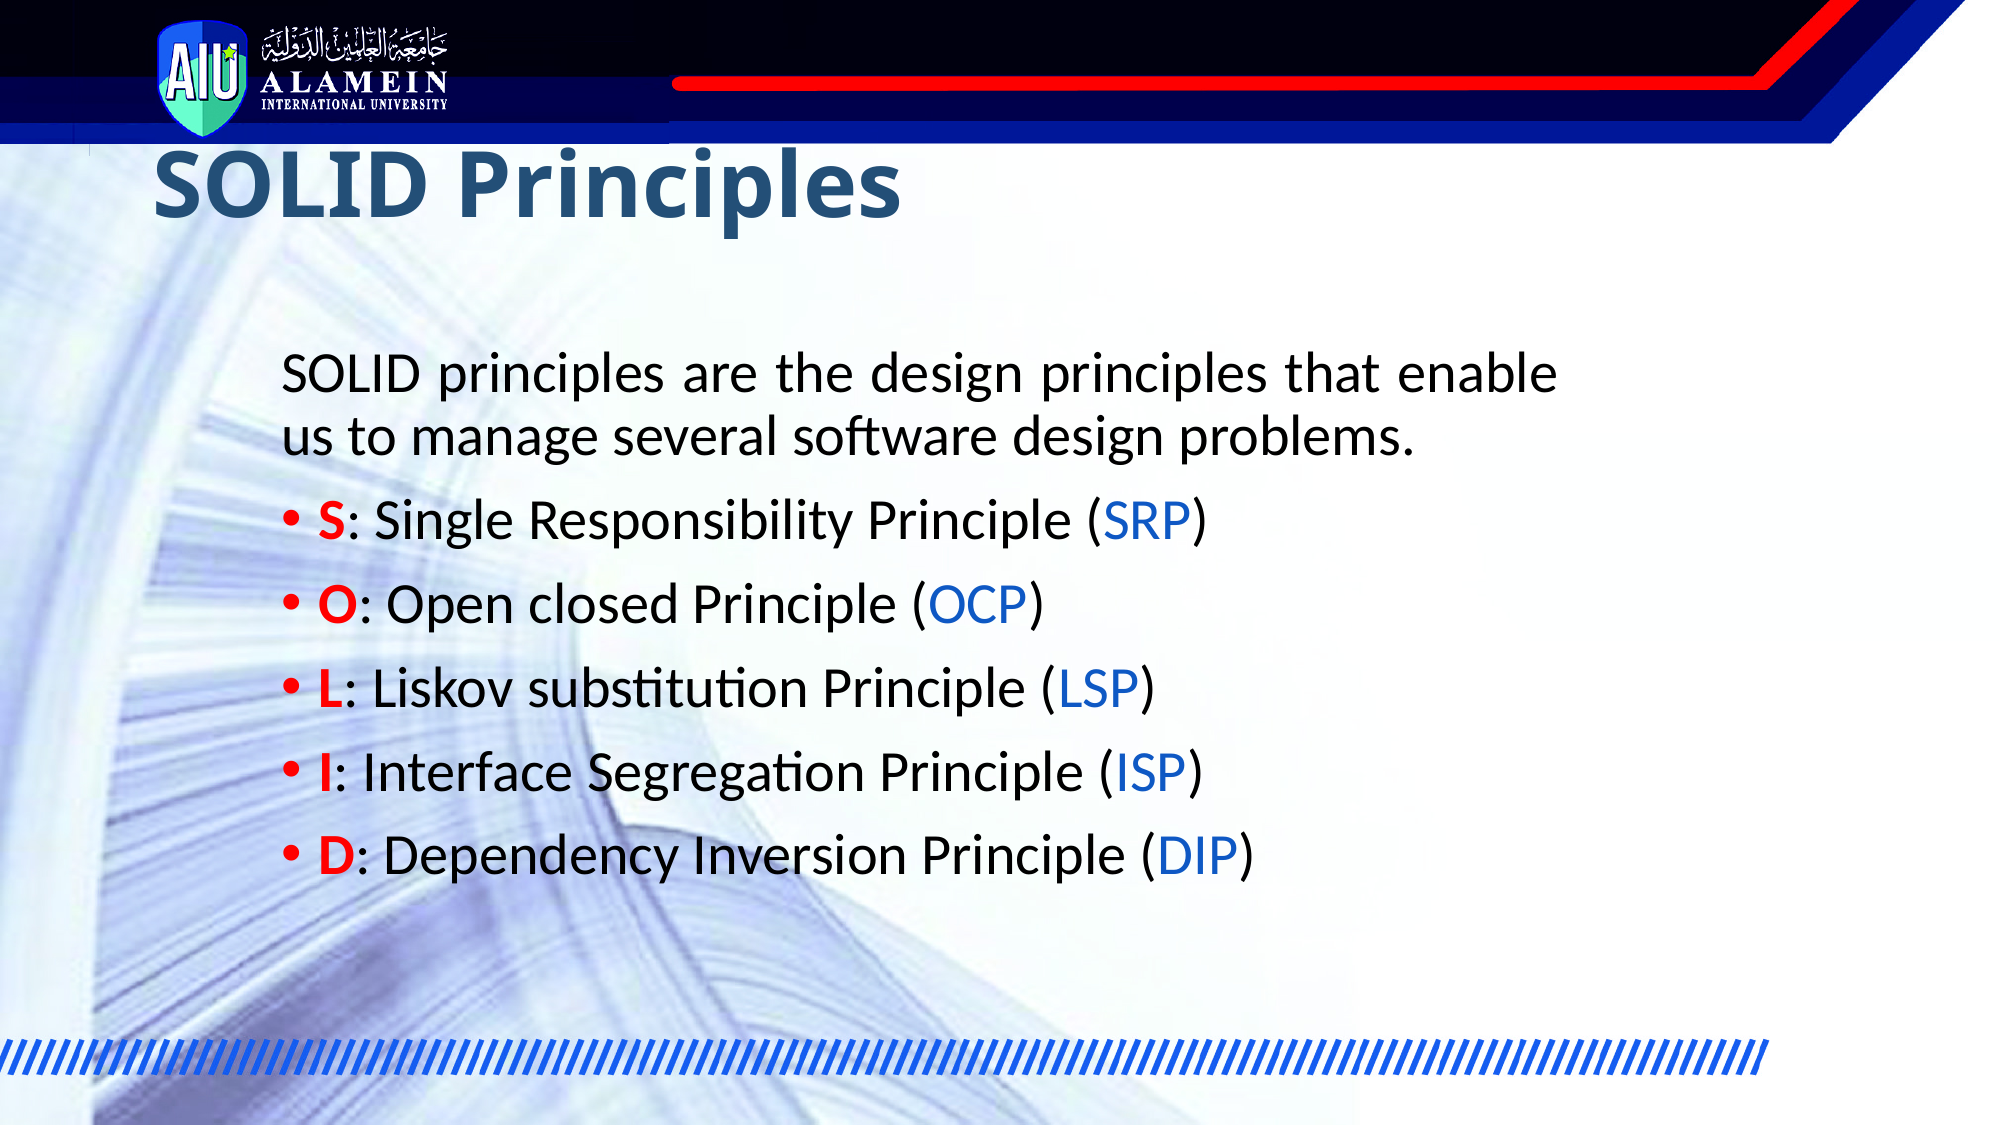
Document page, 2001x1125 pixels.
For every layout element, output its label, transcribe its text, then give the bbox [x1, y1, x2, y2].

list SOLID principles are the design principles that enable us to manage several software design problems. S: Single Responsibility Principle (SRP) O: Open closed Principle (OCP) L: Liskov substitution Principle (LSP) I: Interface Segregation Principle (ISP) D: Dependency Inversion Principle (DIP) [266, 335, 1575, 1049]
title SOLID Principles [137, 105, 1863, 271]
picture [0, 0, 2000, 1125]
